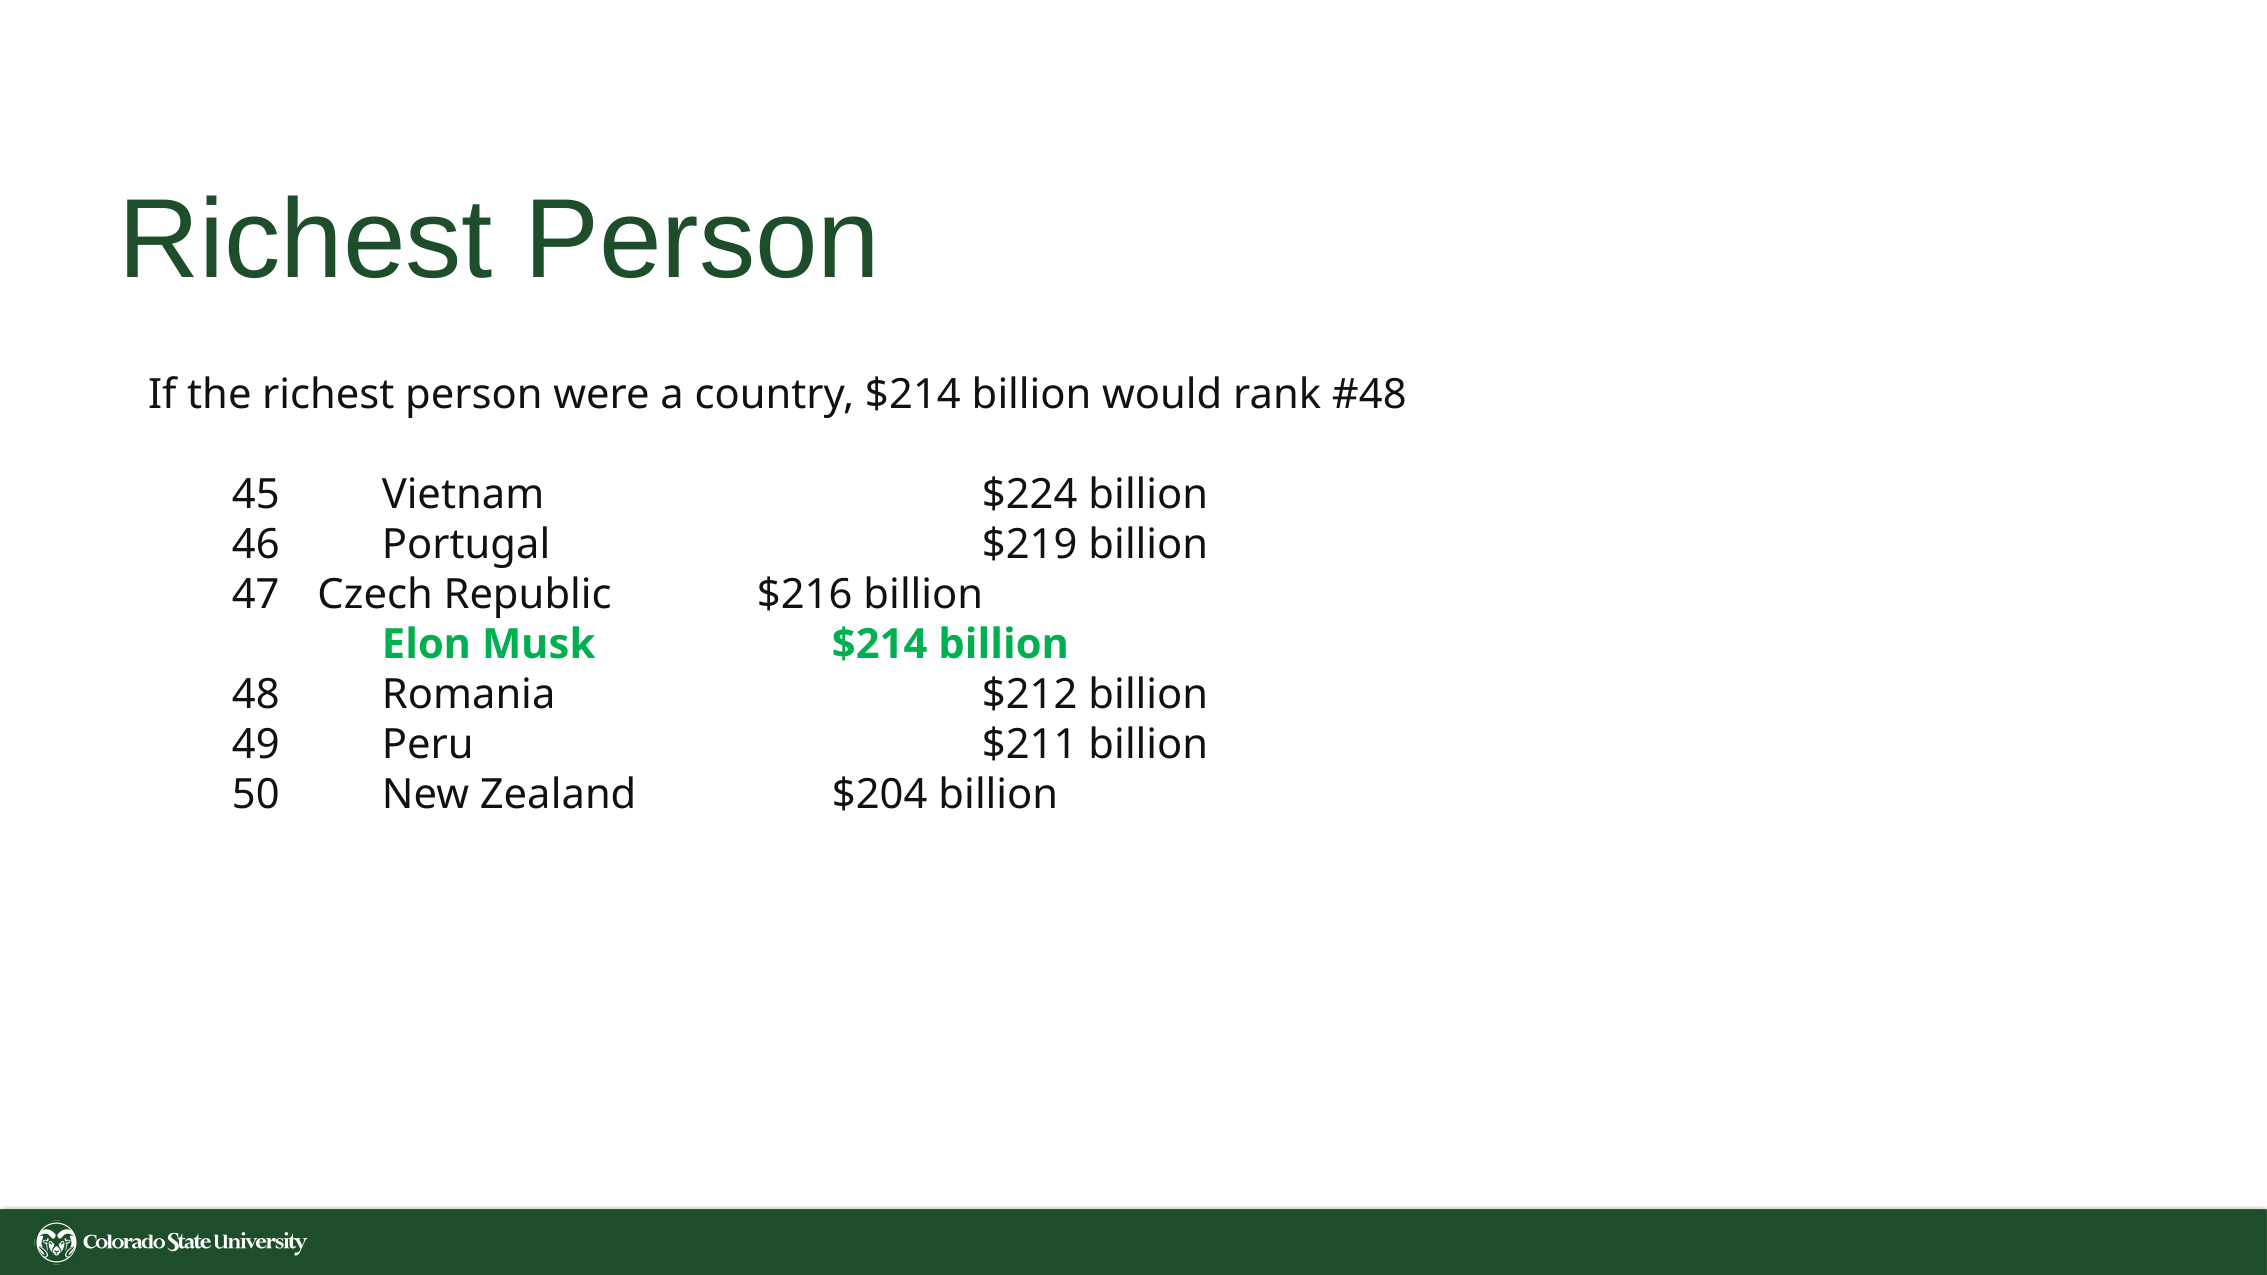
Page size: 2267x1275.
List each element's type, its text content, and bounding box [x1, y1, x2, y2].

text_box If the richest person were a country, $214 billion would rank #48 45 Vietnam $224 billion 46 Portugal $219 billion Czech Republic $216 billion Elon Musk $214 billion 48 Romania $212 billion 49 Peru $211 billion 50 New Zealand $204 billion [133, 359, 2005, 825]
picture [24, 1209, 319, 1275]
title Richest Person [103, 148, 2164, 316]
